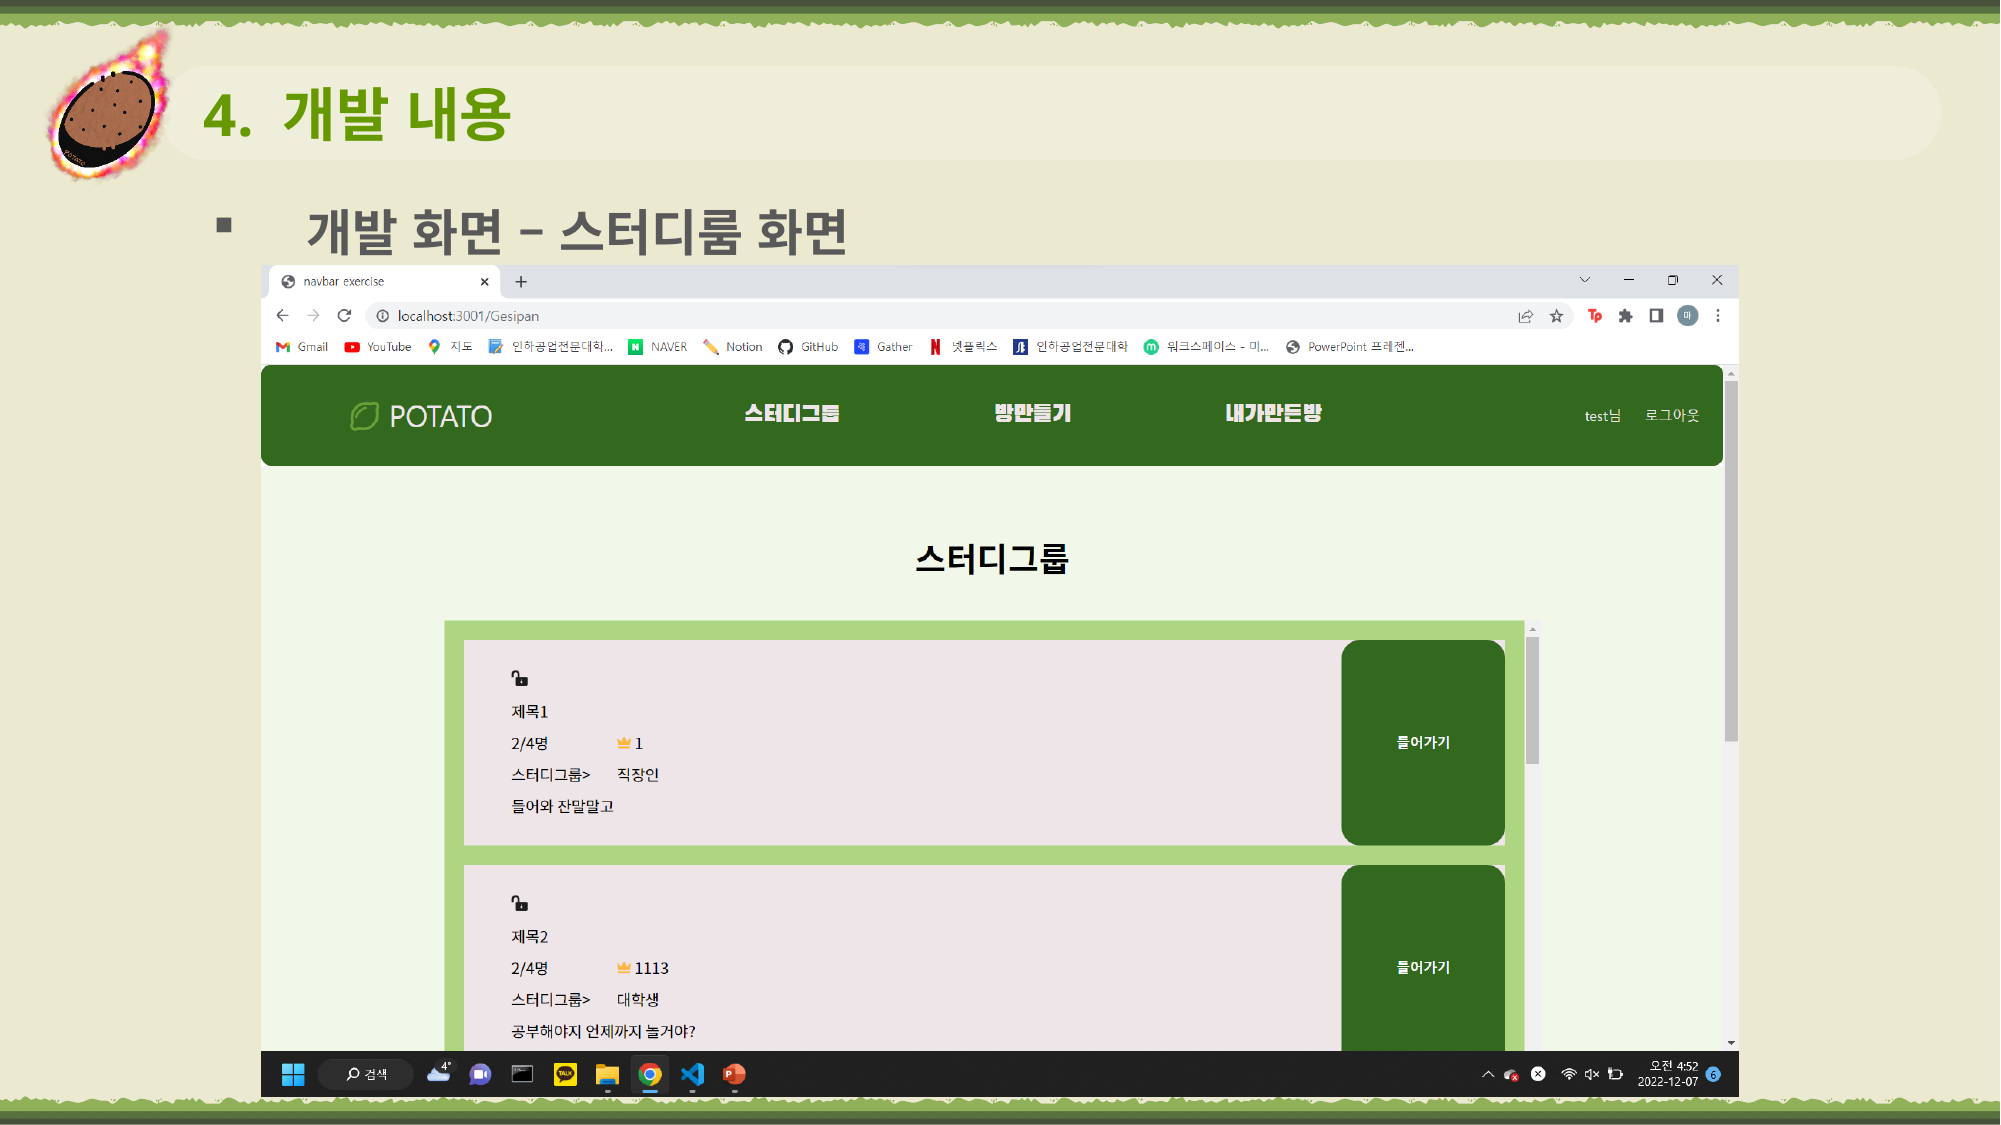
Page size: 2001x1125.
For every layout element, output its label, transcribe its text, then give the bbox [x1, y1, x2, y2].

picture [0, 13, 232, 217]
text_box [0, 6, 2000, 29]
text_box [0, 1096, 2000, 1119]
text_box 개발 화면 – 스터디룸 화면 [197, 164, 1585, 269]
text_box 4. 개발 내용 [232, 64, 1943, 162]
picture [261, 265, 1739, 1097]
